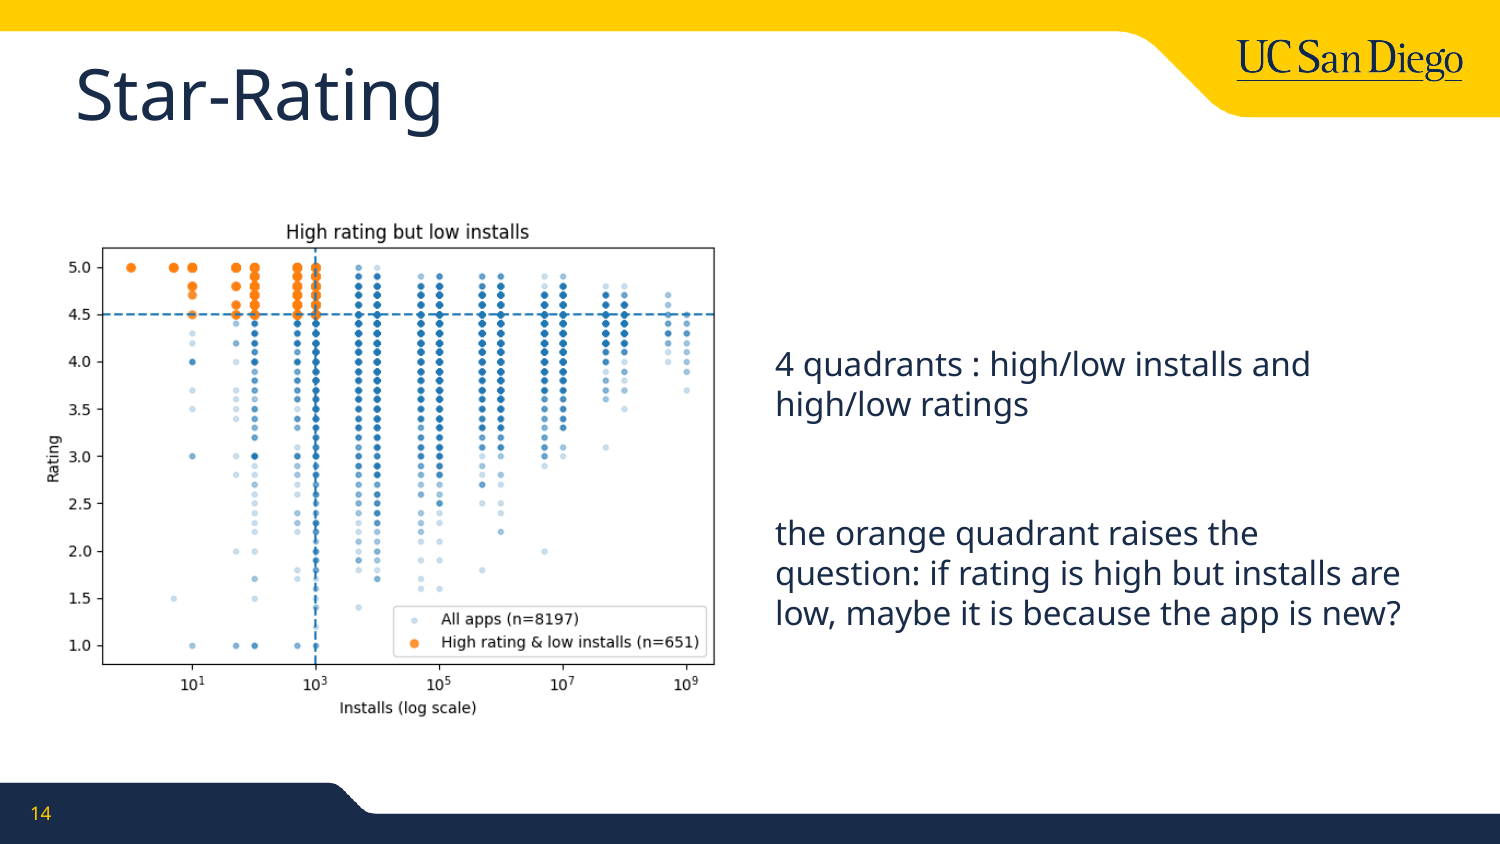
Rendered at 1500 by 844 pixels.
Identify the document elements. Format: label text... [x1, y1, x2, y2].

picture [0, 0, 1500, 844]
slide_number ‹#› [30, 796, 75, 833]
title Star-Rating [75, 66, 1121, 174]
list 4 quadrants : high/low installs and high/low ratings the orange quadrant raises the question: if rating is high but installs are low, maybe it is because the app is new? [775, 213, 1405, 727]
